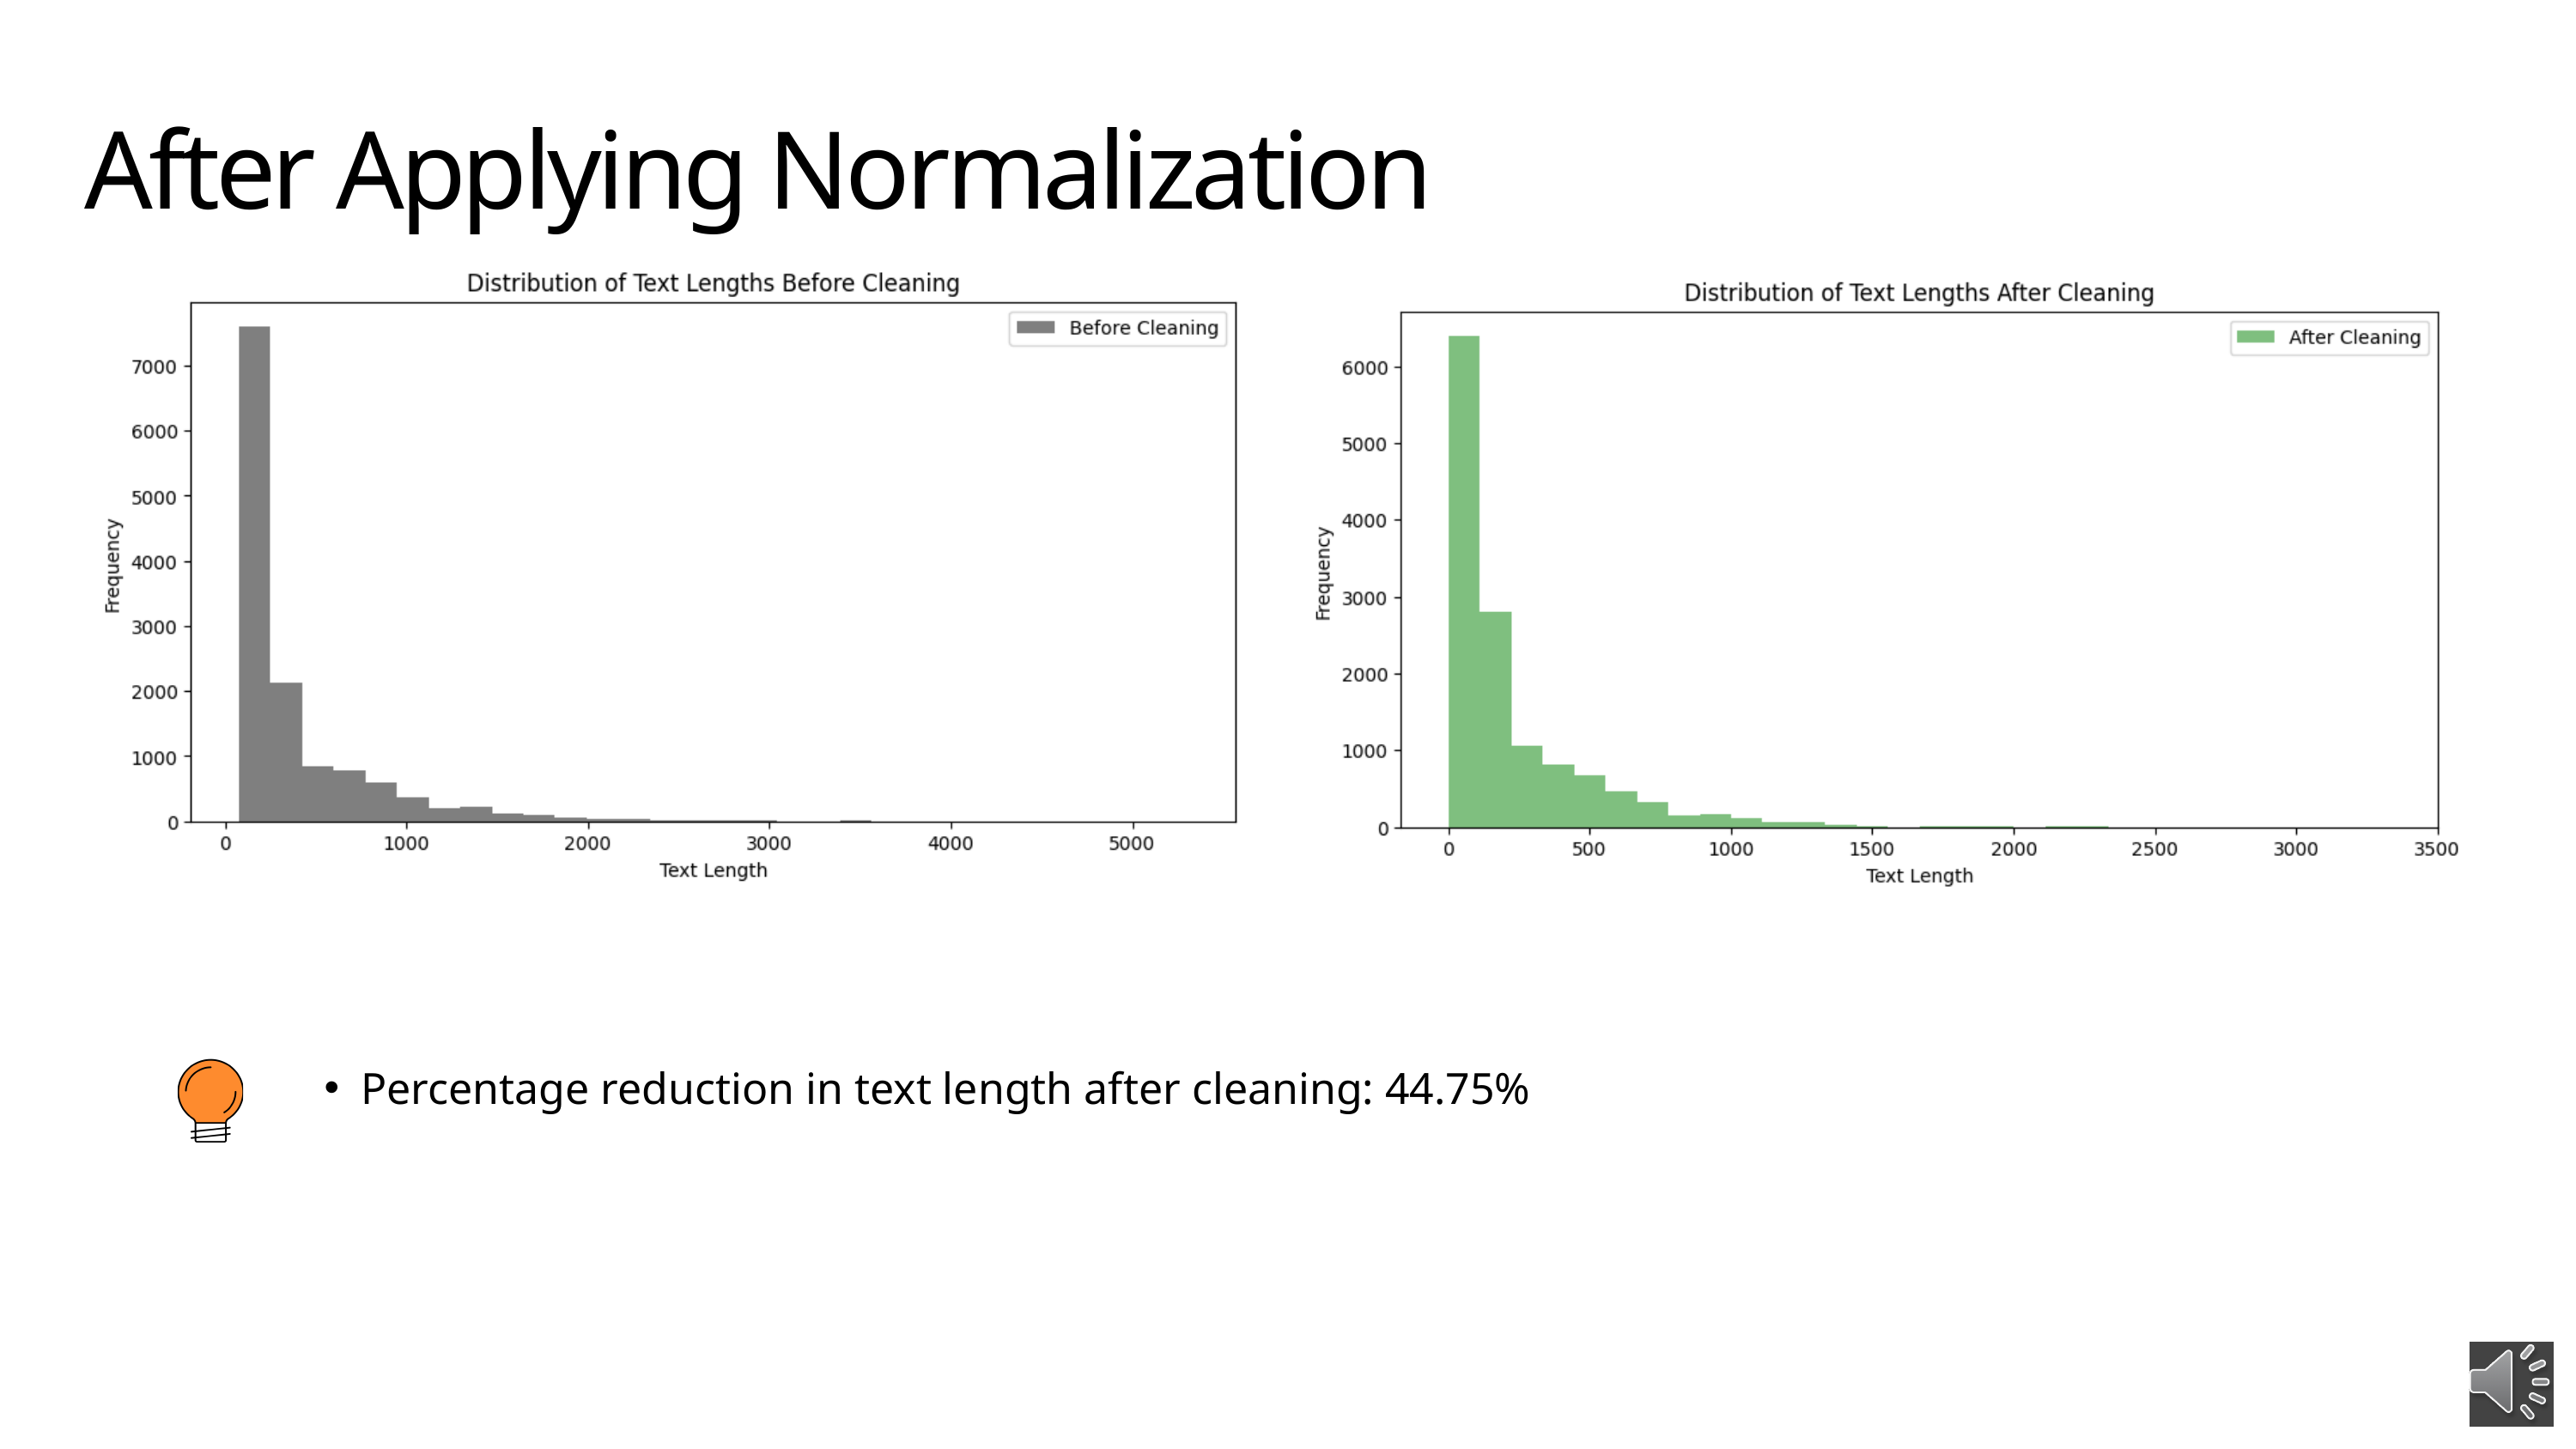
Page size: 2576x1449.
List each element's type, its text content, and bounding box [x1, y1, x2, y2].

picture [2468, 1341, 2555, 1428]
text_box [1268, 280, 2500, 911]
text_box [177, 1058, 244, 1143]
text_box After Applying Normalization [84, 101, 1668, 231]
text_box [84, 250, 1304, 900]
text_box Percentage reduction in text length after cleaning: 44.75% [288, 1048, 1815, 1178]
